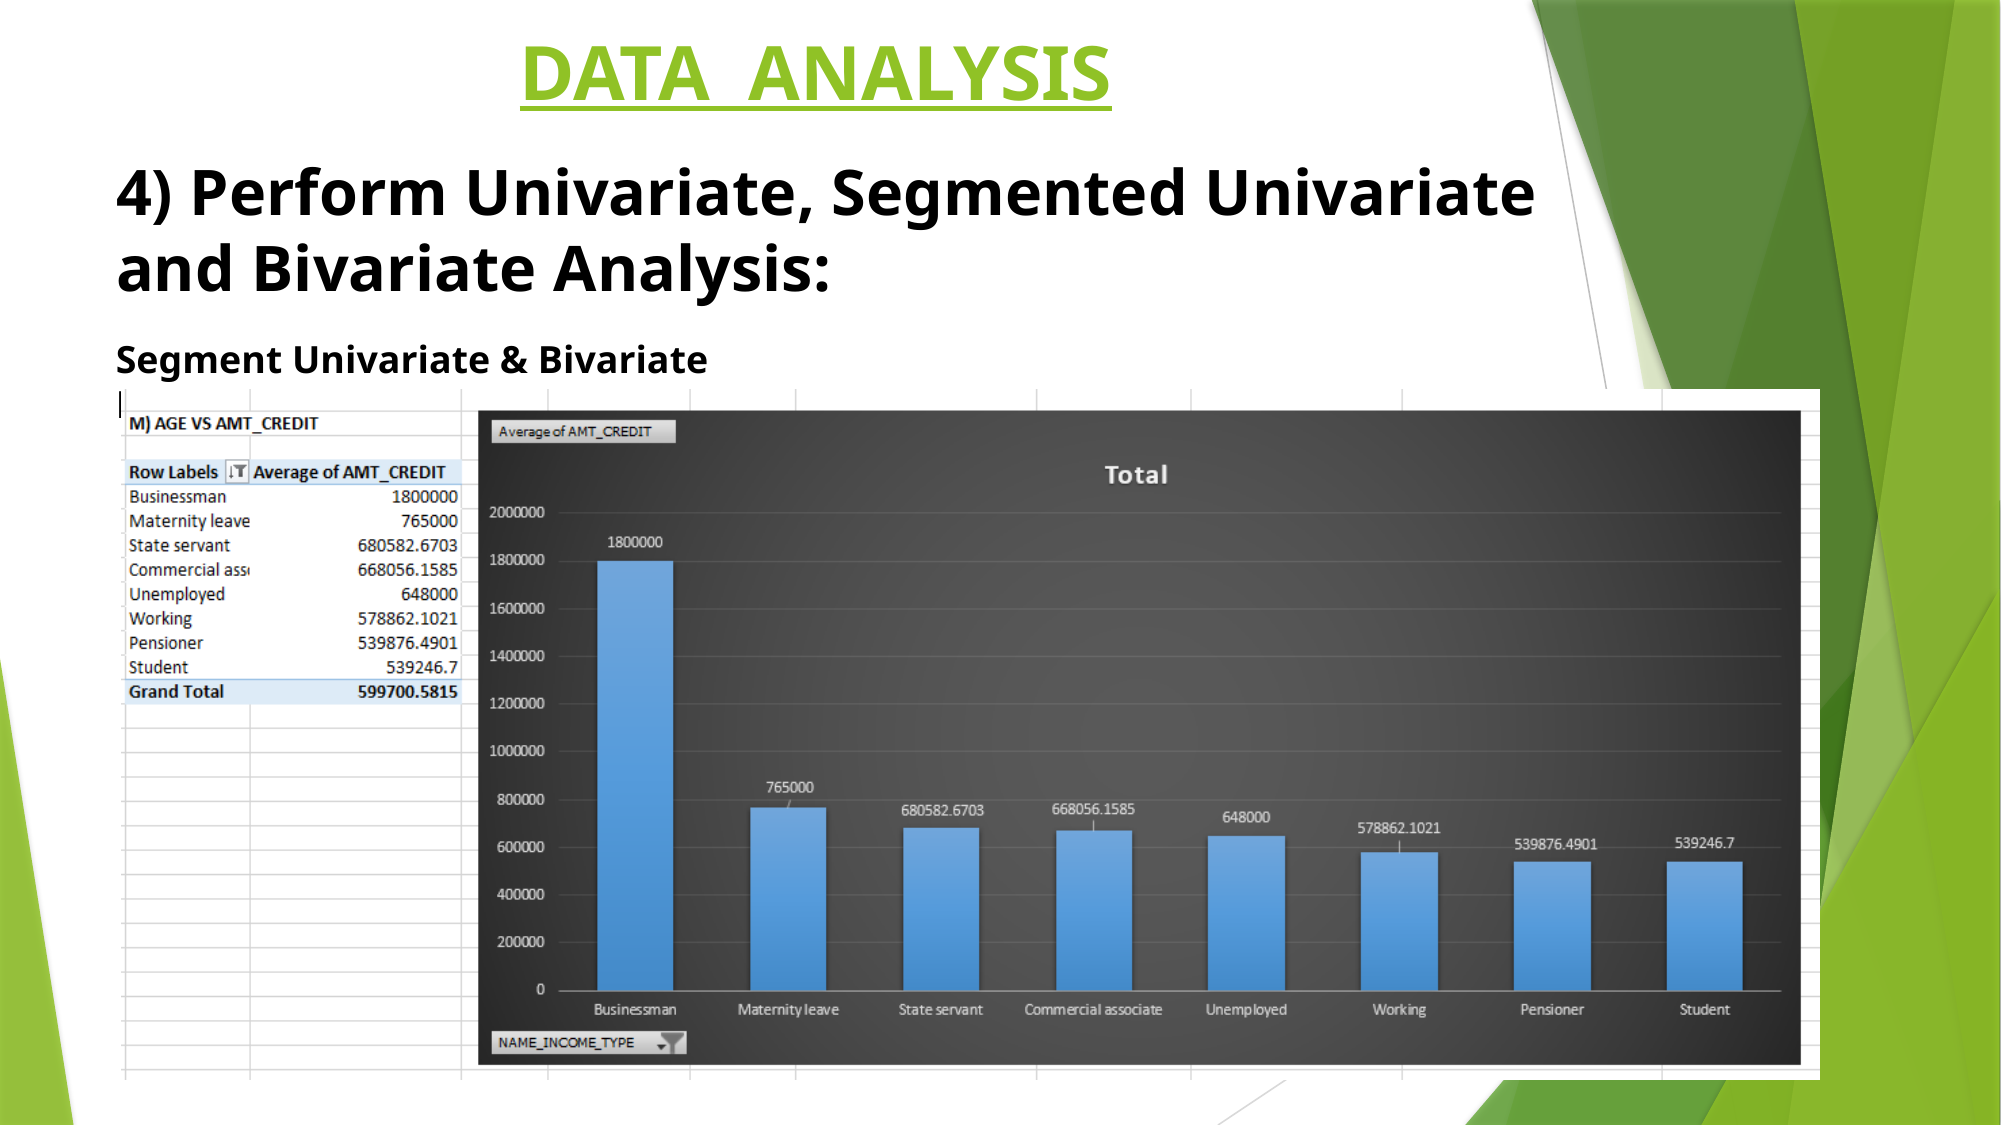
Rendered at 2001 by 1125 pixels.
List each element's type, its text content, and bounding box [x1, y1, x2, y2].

text_box DATA ANALYSIS [504, 17, 1915, 130]
title 4) Perform Univariate, Segmented Univariate and Bivariate Analysis: [101, 145, 1569, 314]
picture [120, 389, 1821, 1081]
text_box Segment Univariate & Bivariate Results: [101, 329, 879, 434]
